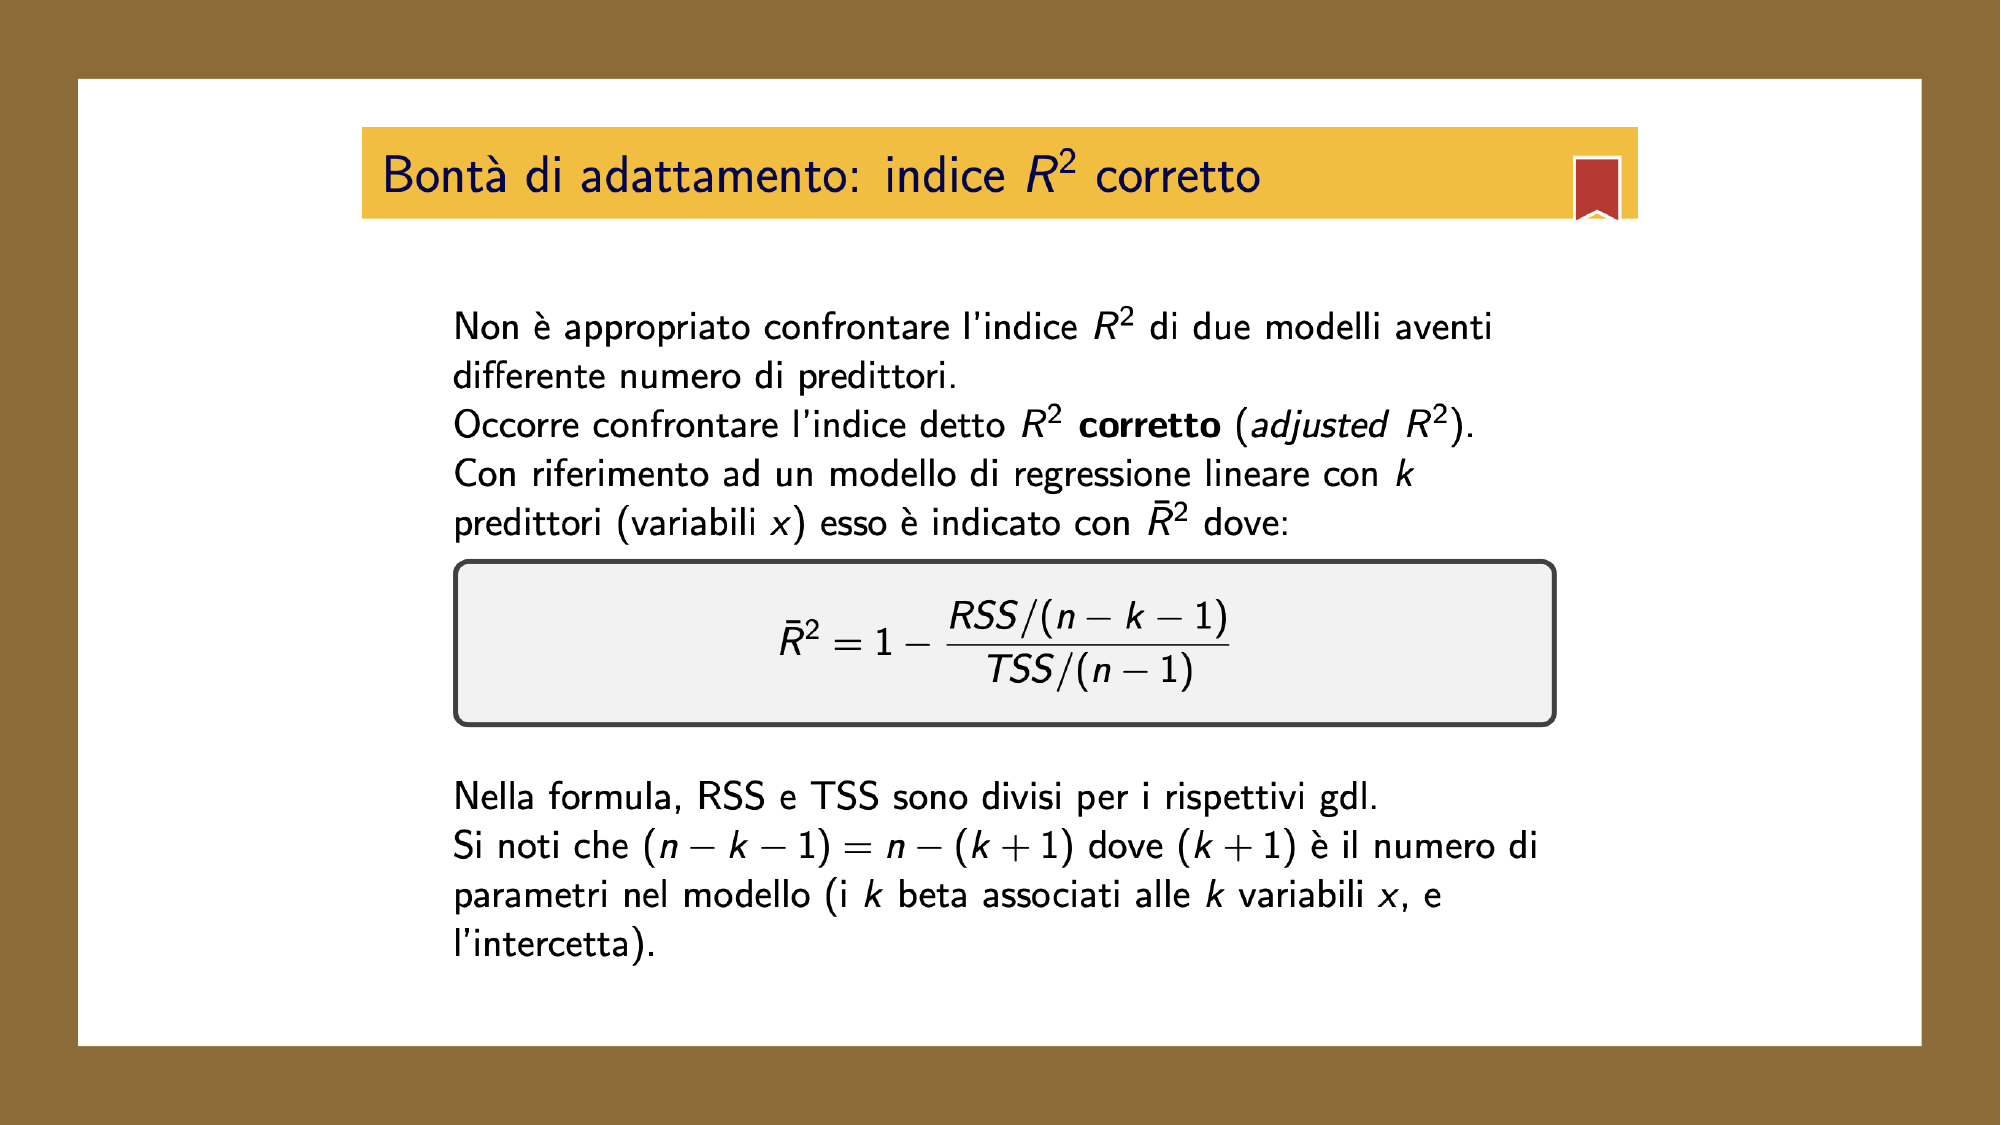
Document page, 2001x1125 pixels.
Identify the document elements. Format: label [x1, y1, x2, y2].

text_box [77, 77, 1923, 1048]
text_box [0, 0, 2000, 1125]
picture [361, 127, 1638, 998]
